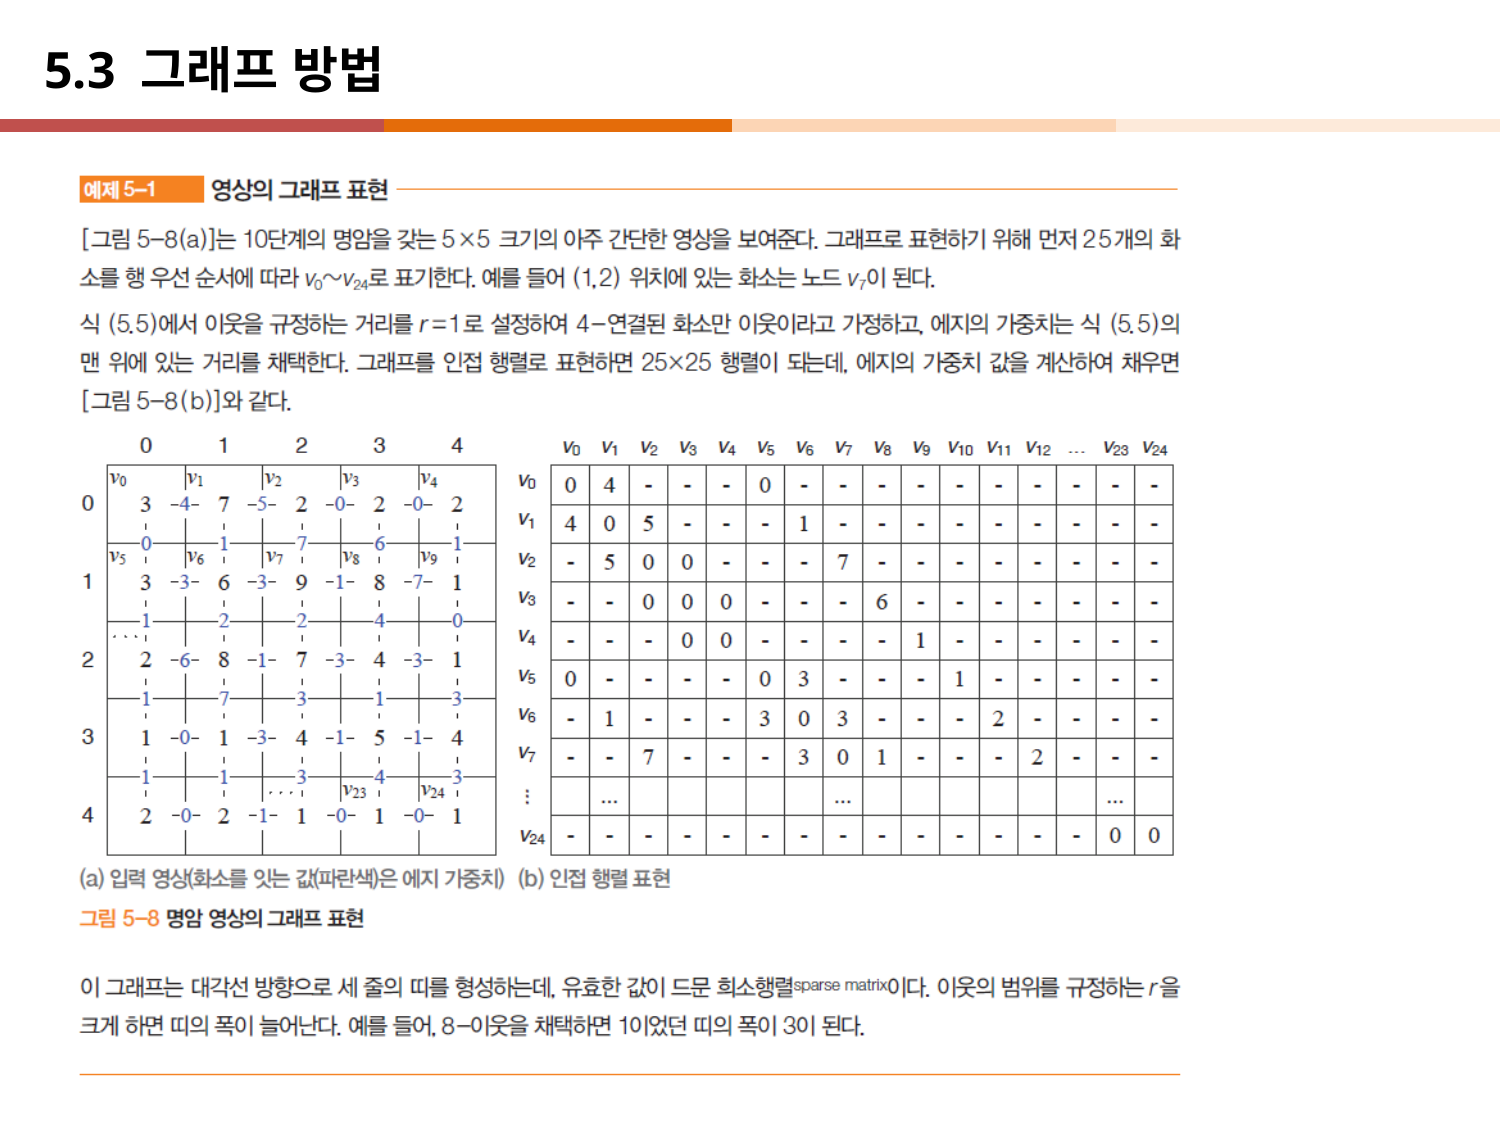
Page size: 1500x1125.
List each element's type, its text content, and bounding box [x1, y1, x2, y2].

picture [76, 172, 1188, 1083]
title 5.3 그래프 방법 [29, 23, 1270, 114]
